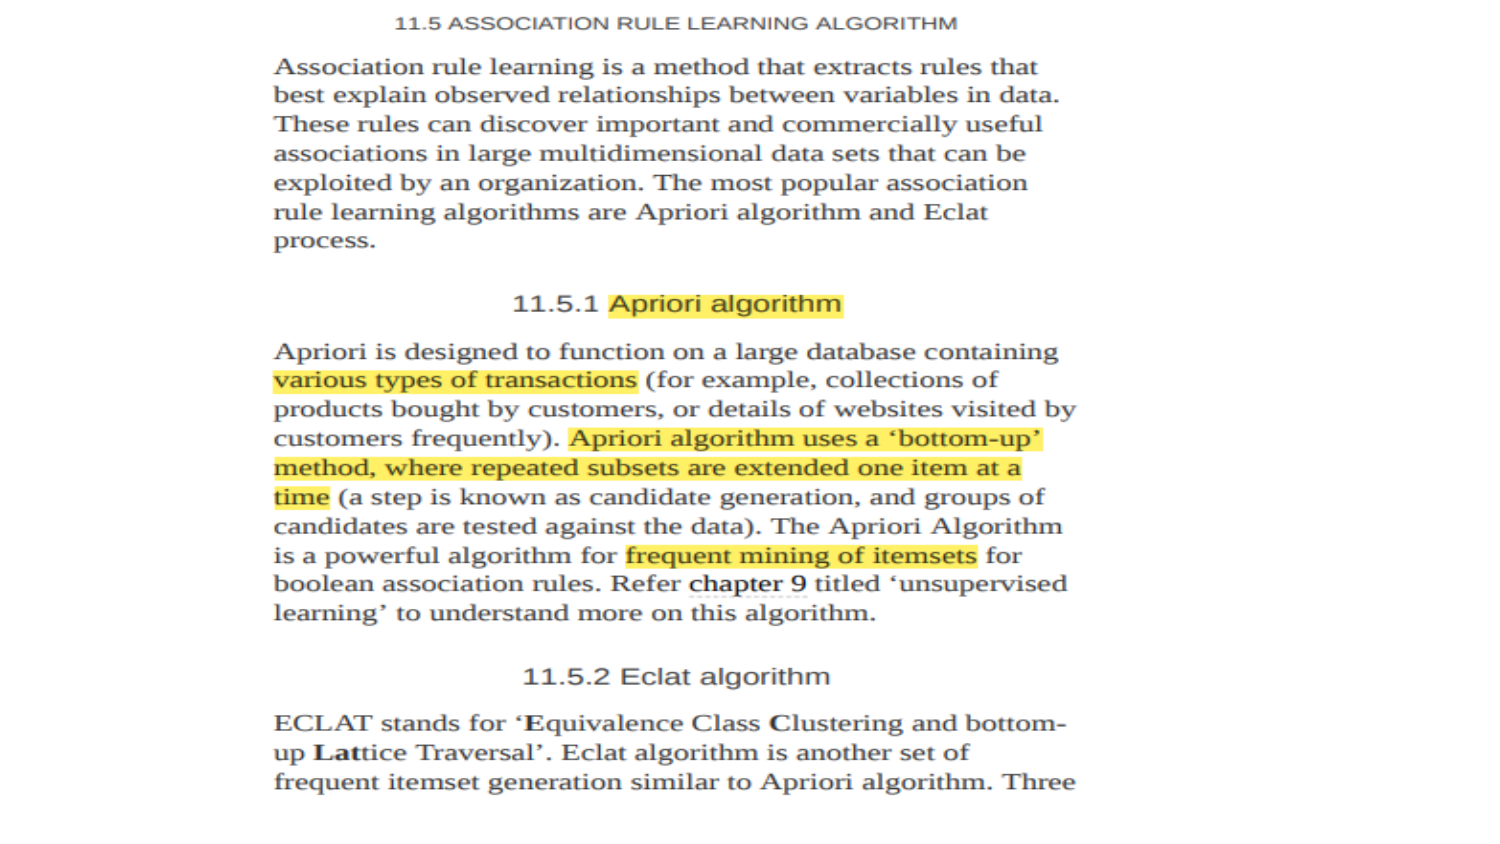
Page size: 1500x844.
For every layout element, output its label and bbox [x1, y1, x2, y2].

picture [187, 0, 1151, 844]
